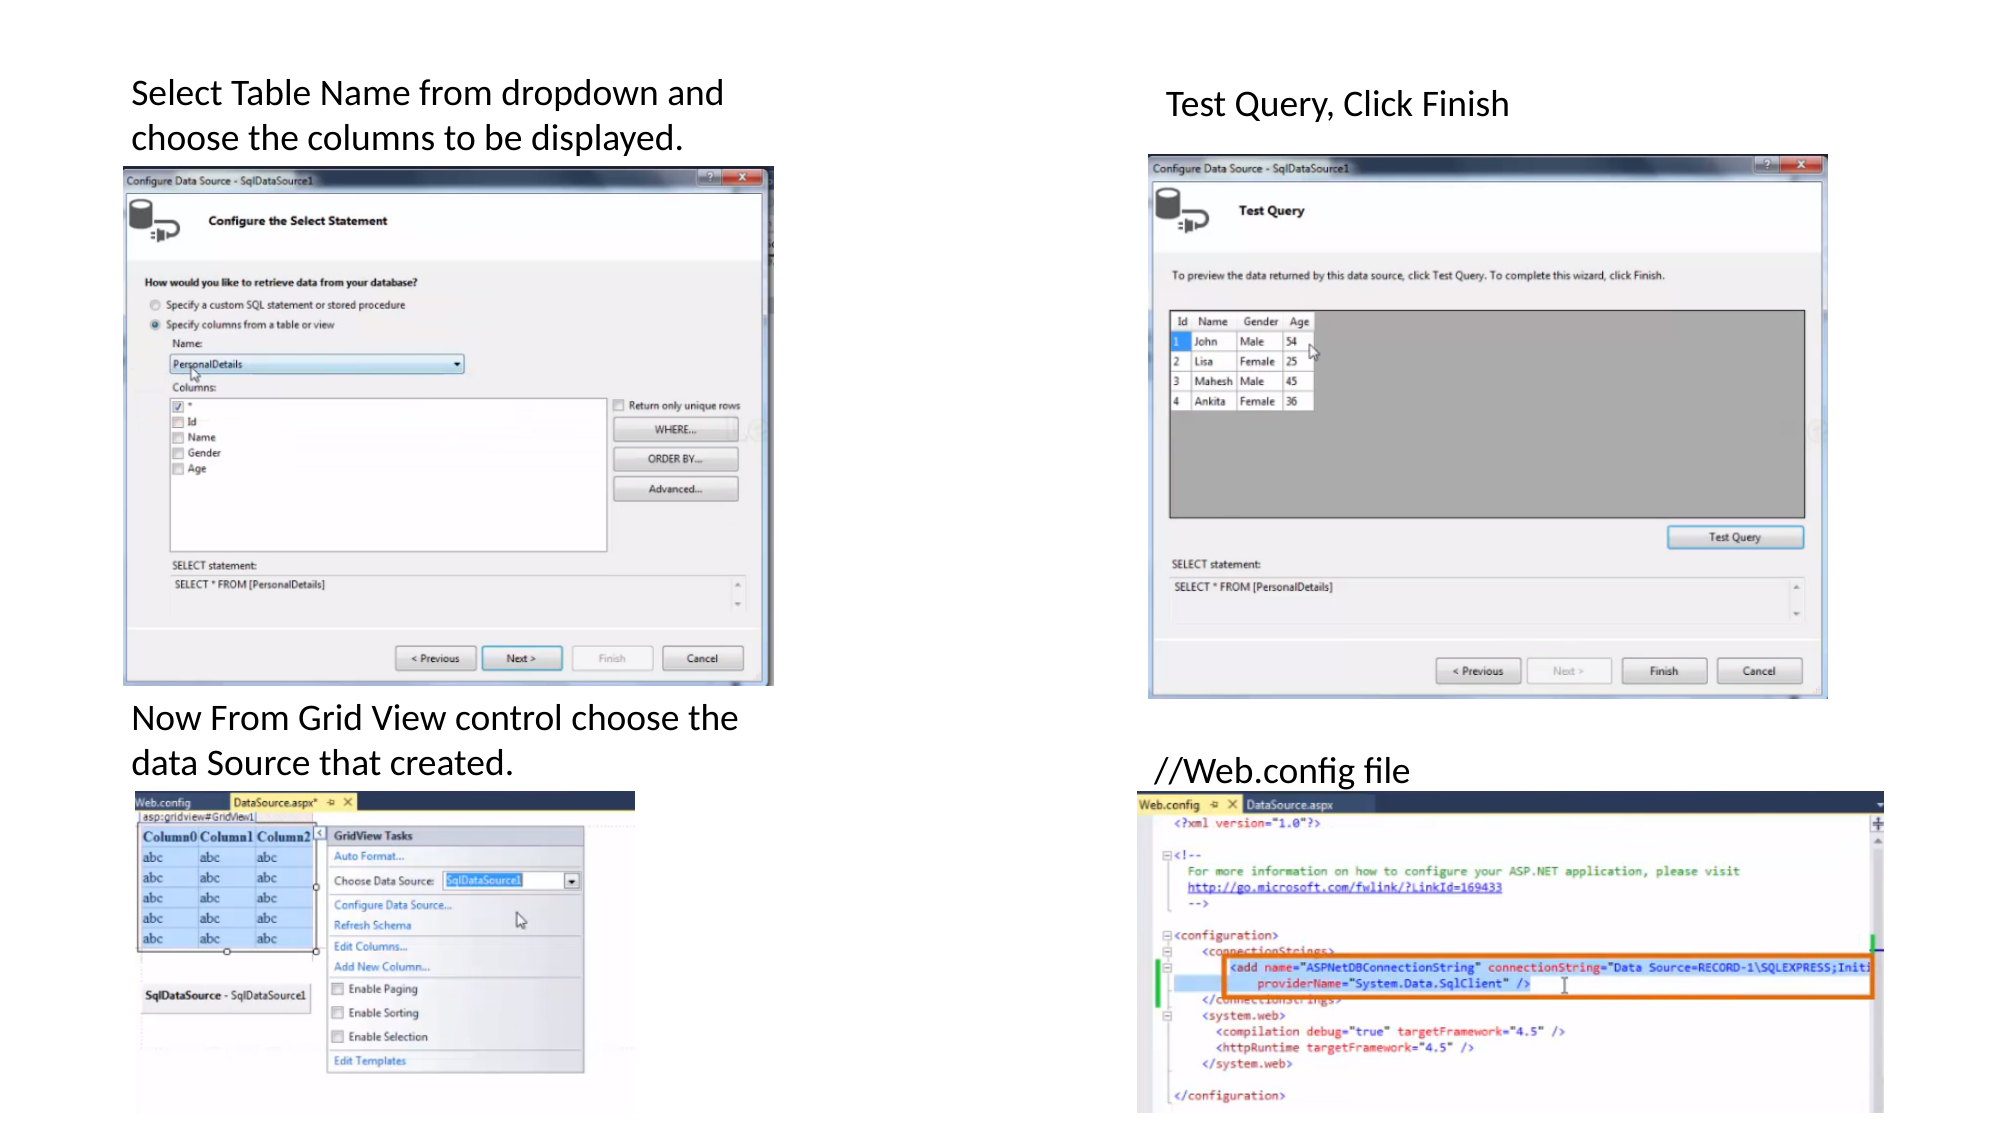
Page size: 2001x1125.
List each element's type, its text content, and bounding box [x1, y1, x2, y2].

text_box Select Table Name from dropdown and choose the columns to be displayed. [116, 60, 825, 166]
picture [1148, 154, 1828, 699]
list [123, 166, 774, 686]
text_box //Web.config file [1139, 738, 1426, 791]
picture [135, 791, 635, 1115]
picture [1137, 791, 1884, 1113]
text_box Now From Grid View control choose the data Source that created. [116, 685, 825, 791]
text_box Test Query, Click Finish [1151, 71, 1526, 131]
